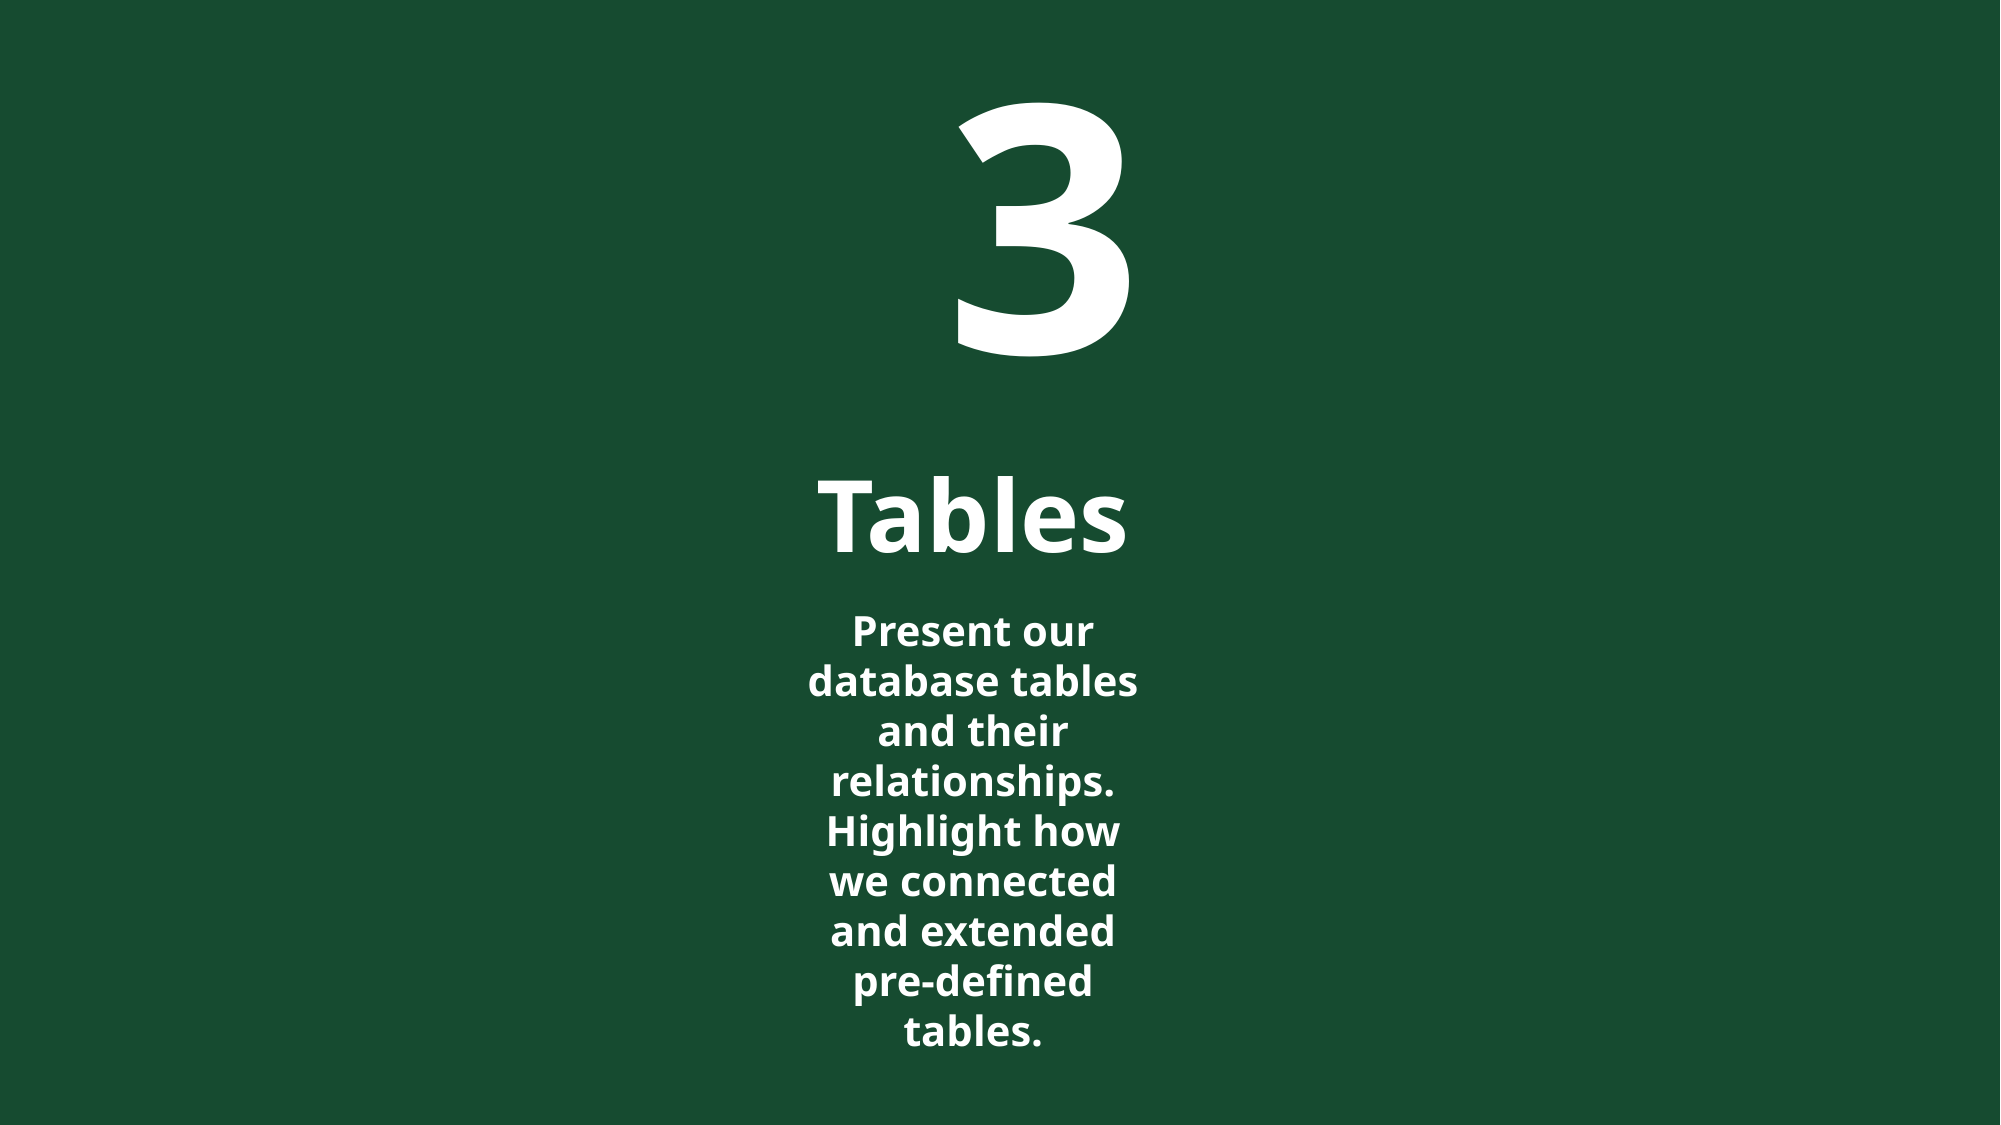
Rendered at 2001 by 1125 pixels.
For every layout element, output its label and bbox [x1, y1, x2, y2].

text_box [722, 0, 1342, 1125]
